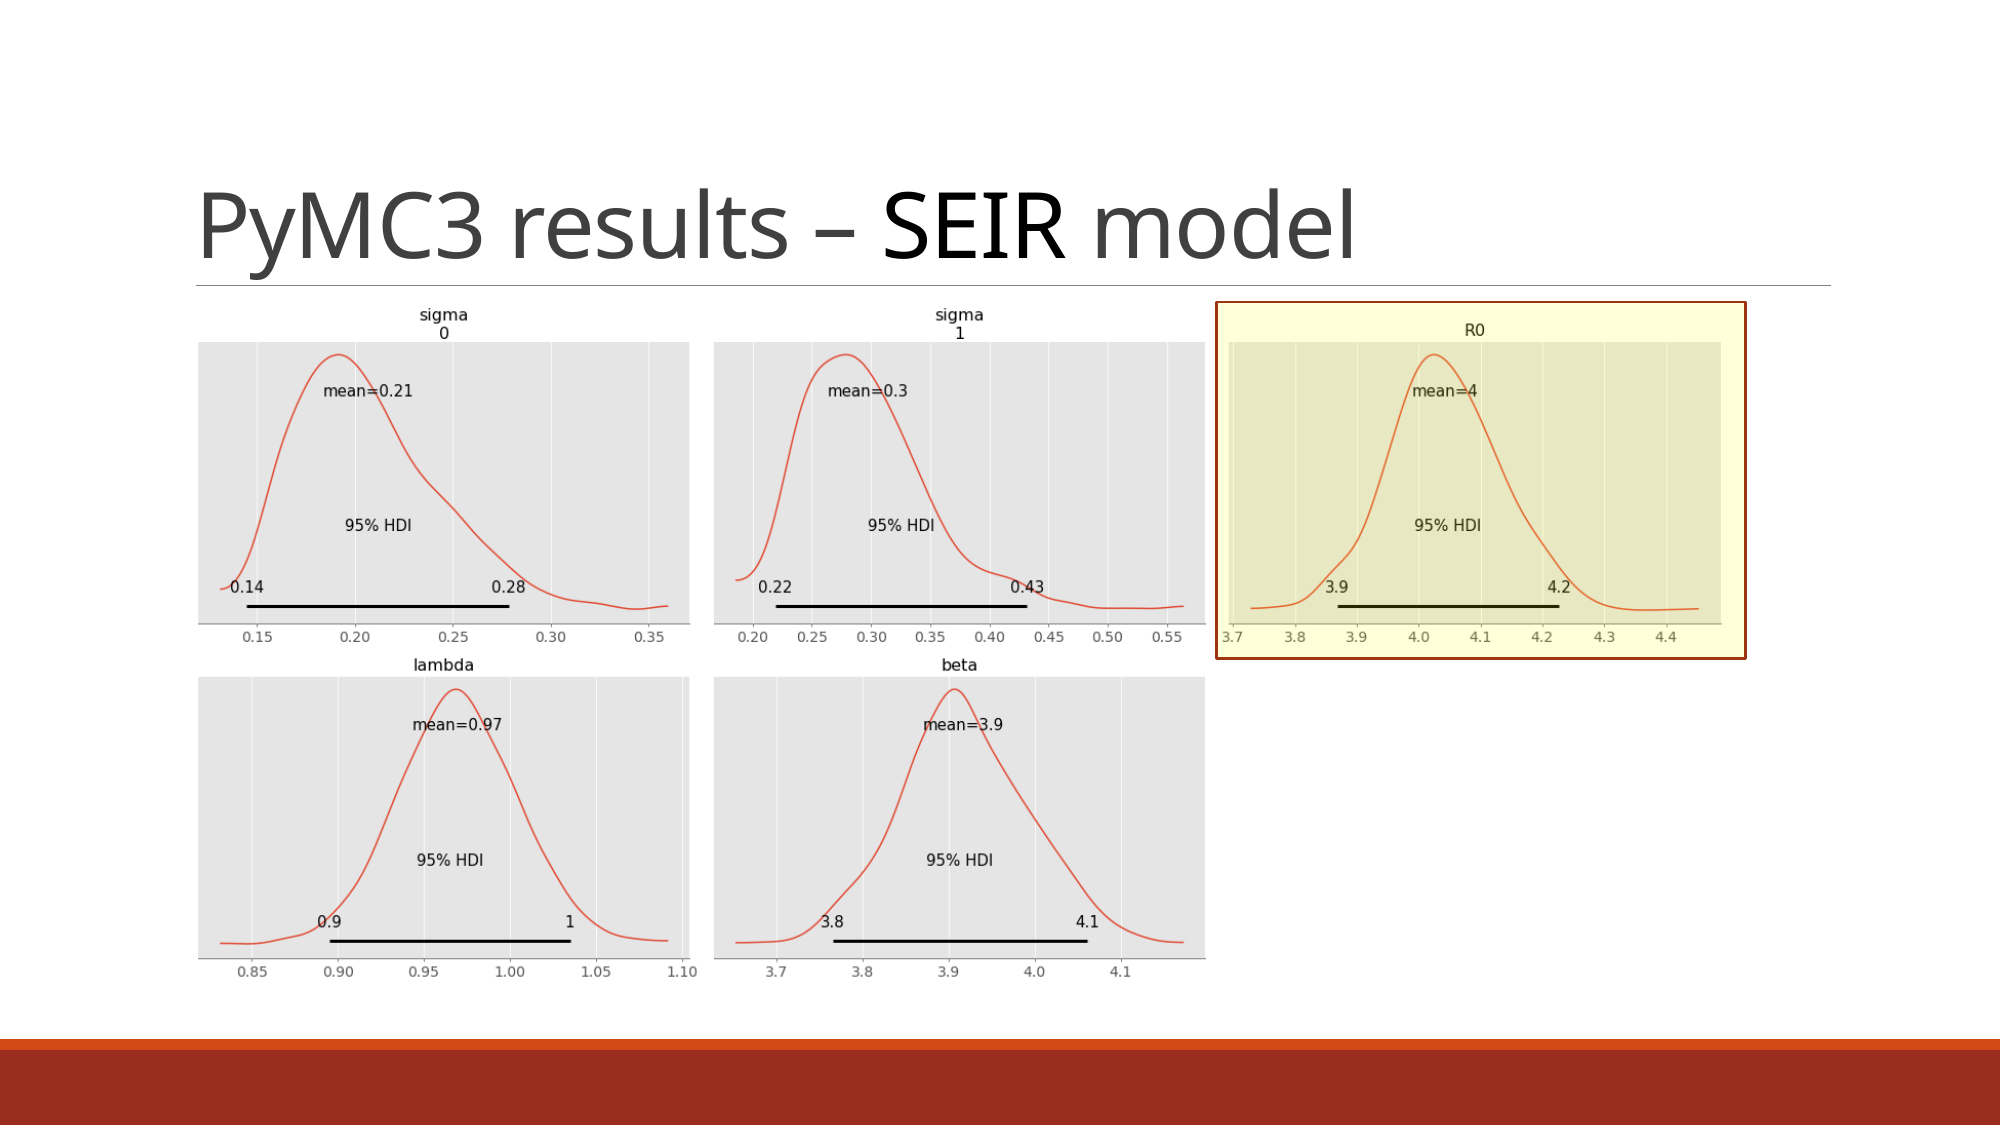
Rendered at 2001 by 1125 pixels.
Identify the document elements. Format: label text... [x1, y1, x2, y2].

text_box [1734, 301, 1747, 660]
title PyMC3 results – SEIR model [180, 47, 1830, 285]
picture [191, 301, 1727, 987]
